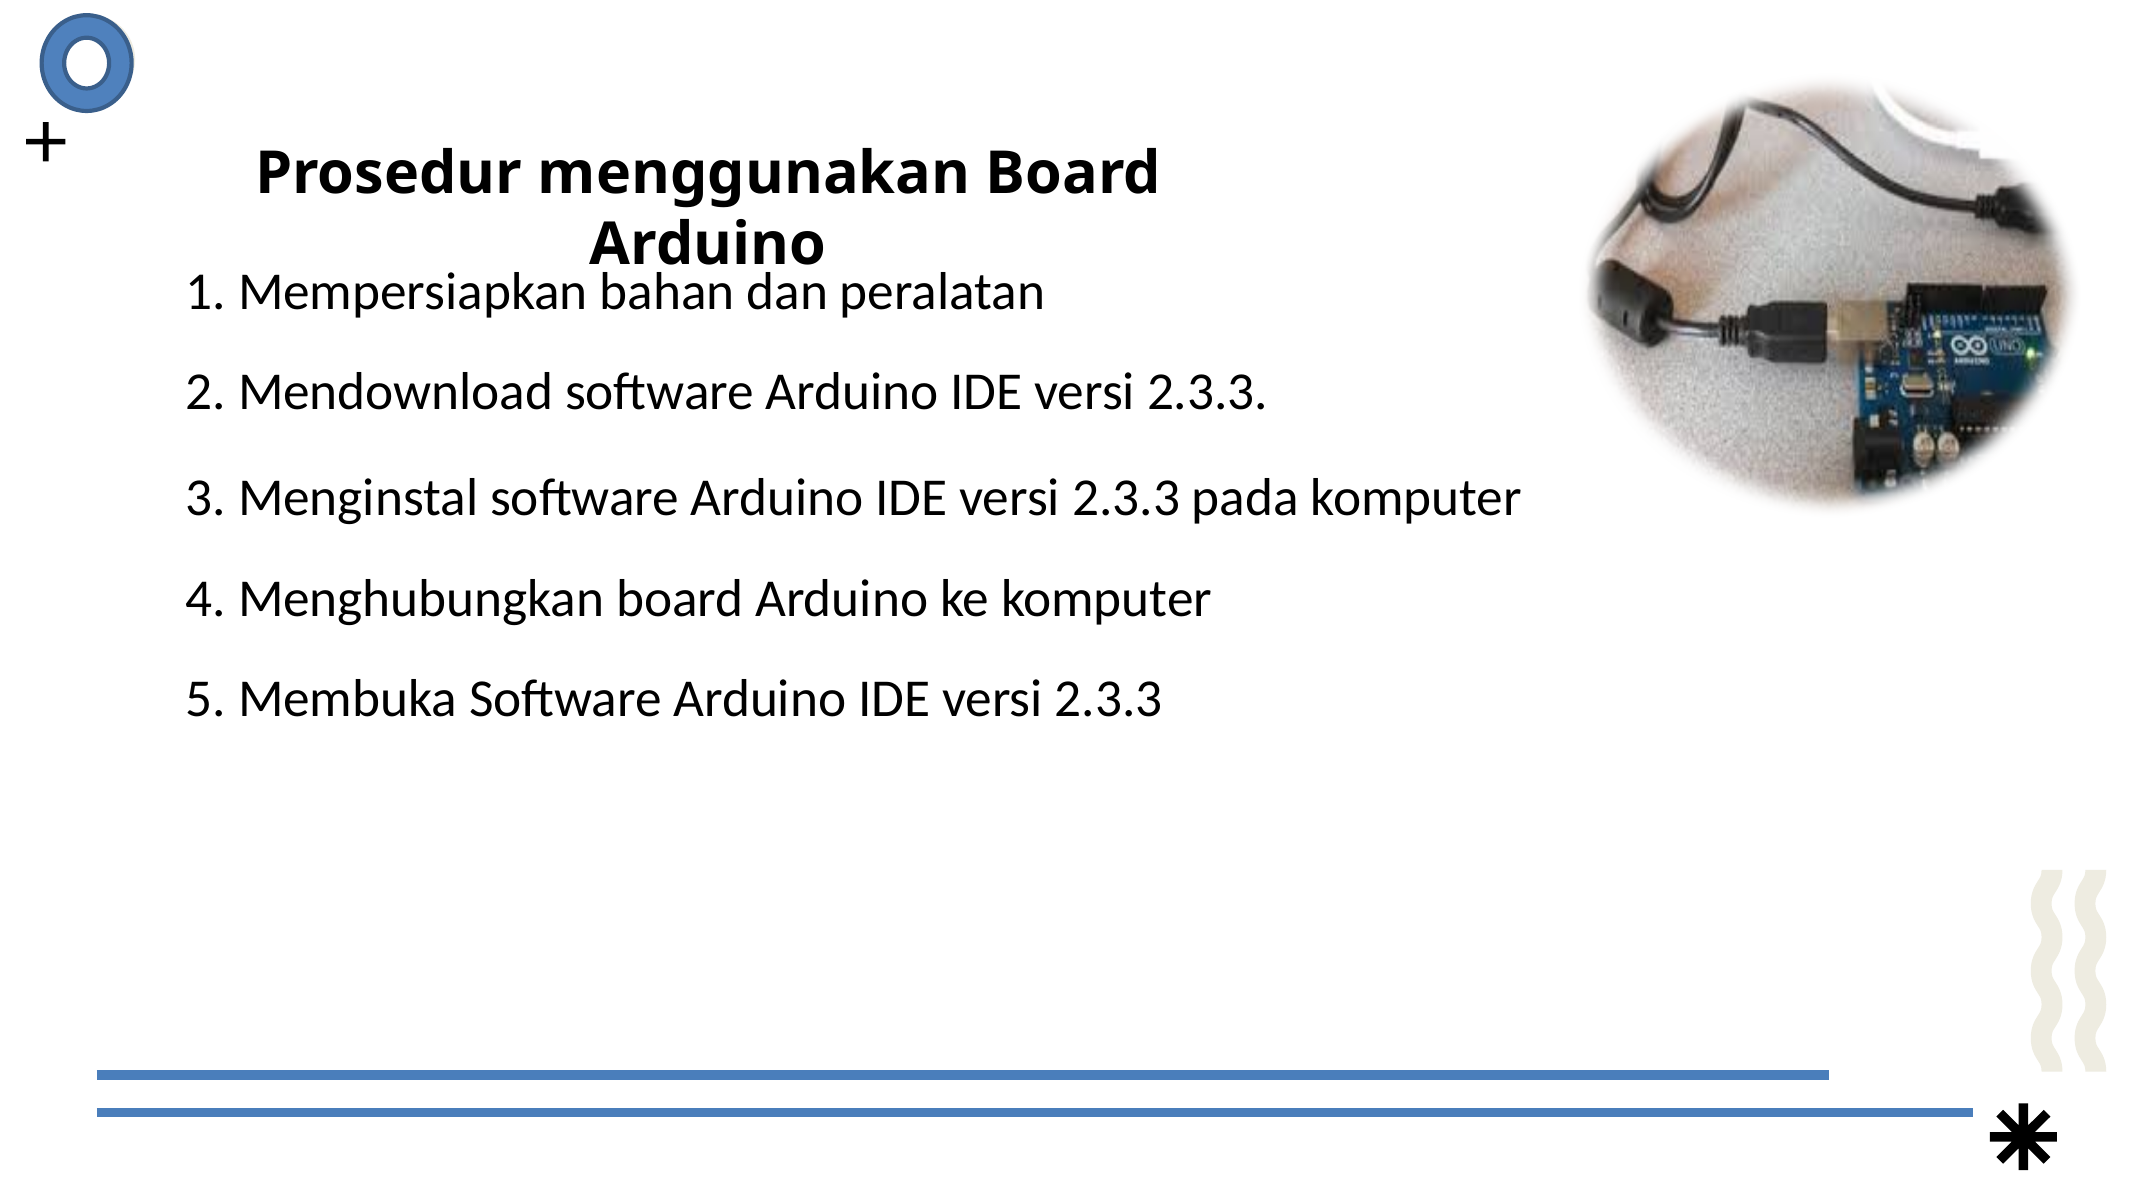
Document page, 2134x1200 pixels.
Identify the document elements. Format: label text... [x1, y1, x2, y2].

text_box 5. Membuka Software Arduino IDE versi 2.3.3 [131, 642, 1973, 745]
text_box 2. Mendownload software Arduino IDE versi 2.3.3. [131, 334, 1570, 437]
picture [1575, 71, 2083, 519]
text_box 1. Mempersiapkan bahan dan peralatan [131, 234, 1570, 334]
text_box 3. Menginstal software Arduino IDE versi 2.3.3 pada komputer [131, 440, 1973, 543]
text_box [39, 13, 134, 114]
text_box 4. Menghubungkan board Arduino ke komputer [131, 543, 1973, 642]
text_box Prosedur menggunakan Board Arduino [131, 126, 1285, 234]
